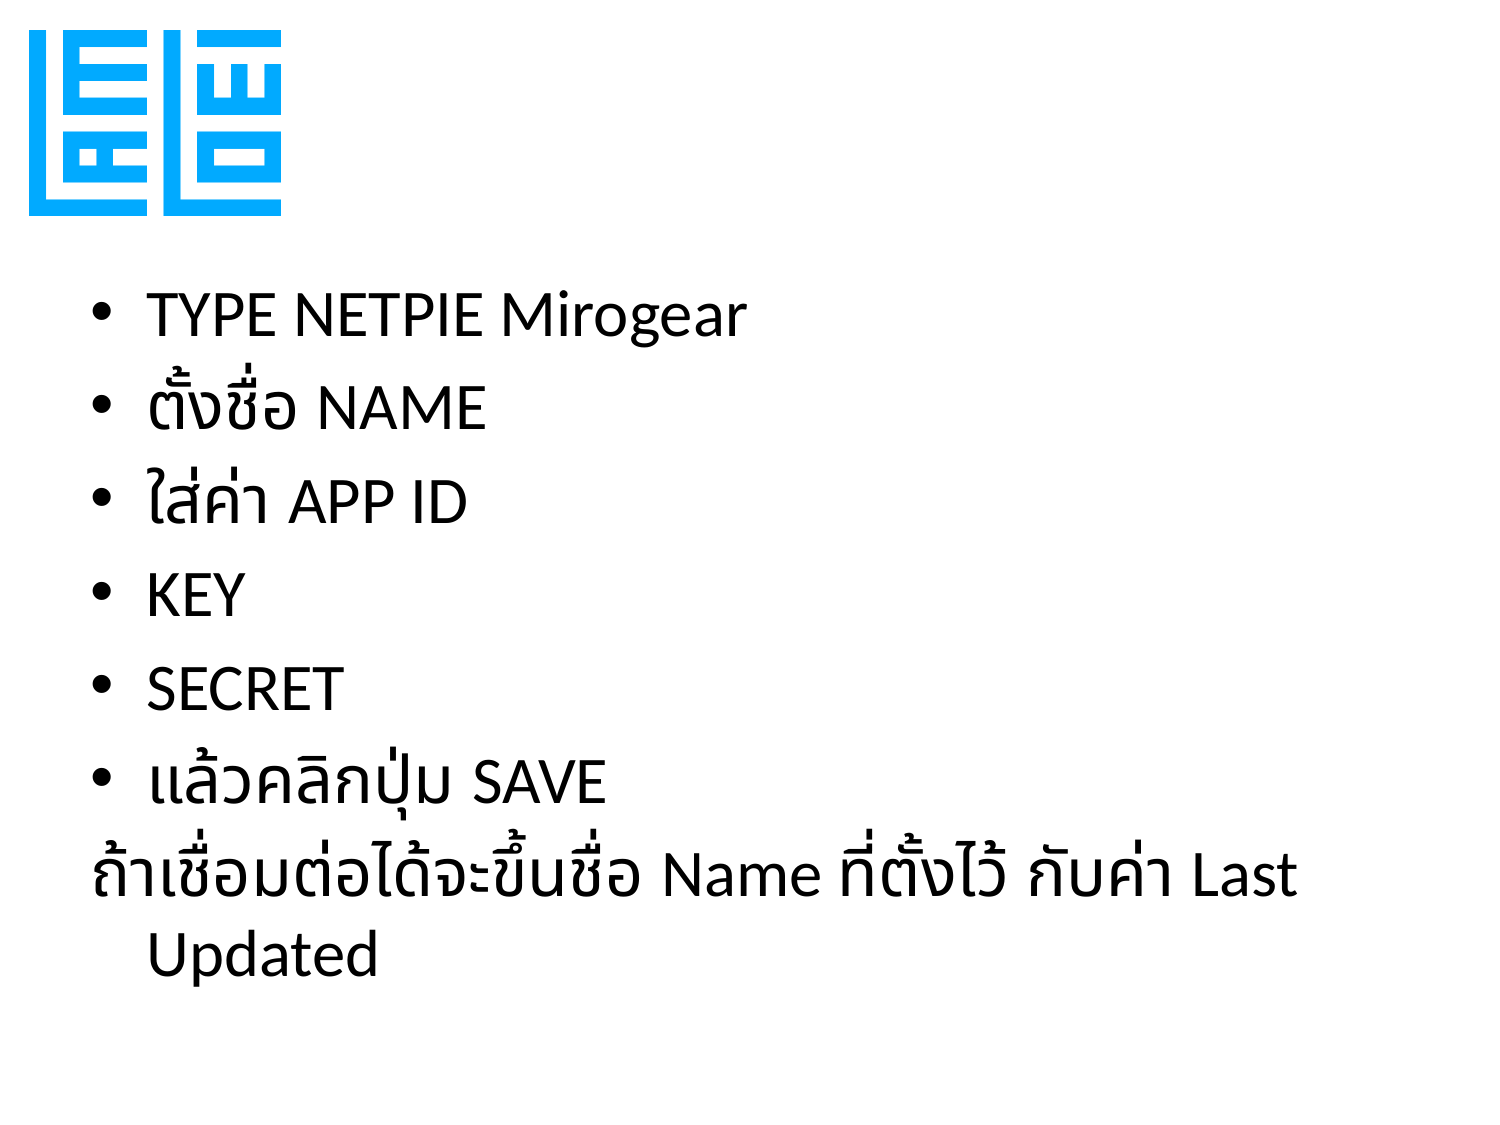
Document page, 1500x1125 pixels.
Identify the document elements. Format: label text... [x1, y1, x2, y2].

list TYPE NETPIE Mirogear ตั้งชื่อ NAME ใส่ค่า APP ID KEY SECRET แล้วคลิกปุ่ม SAVE ถ้าเชื่อมต่อได้จะขึ้นชื่อ Name ที่ตั้งไว้ กับค่า Last Updated [75, 262, 1425, 1005]
picture [215, 149, 264, 165]
picture [181, 30, 282, 199]
picture [47, 30, 163, 216]
